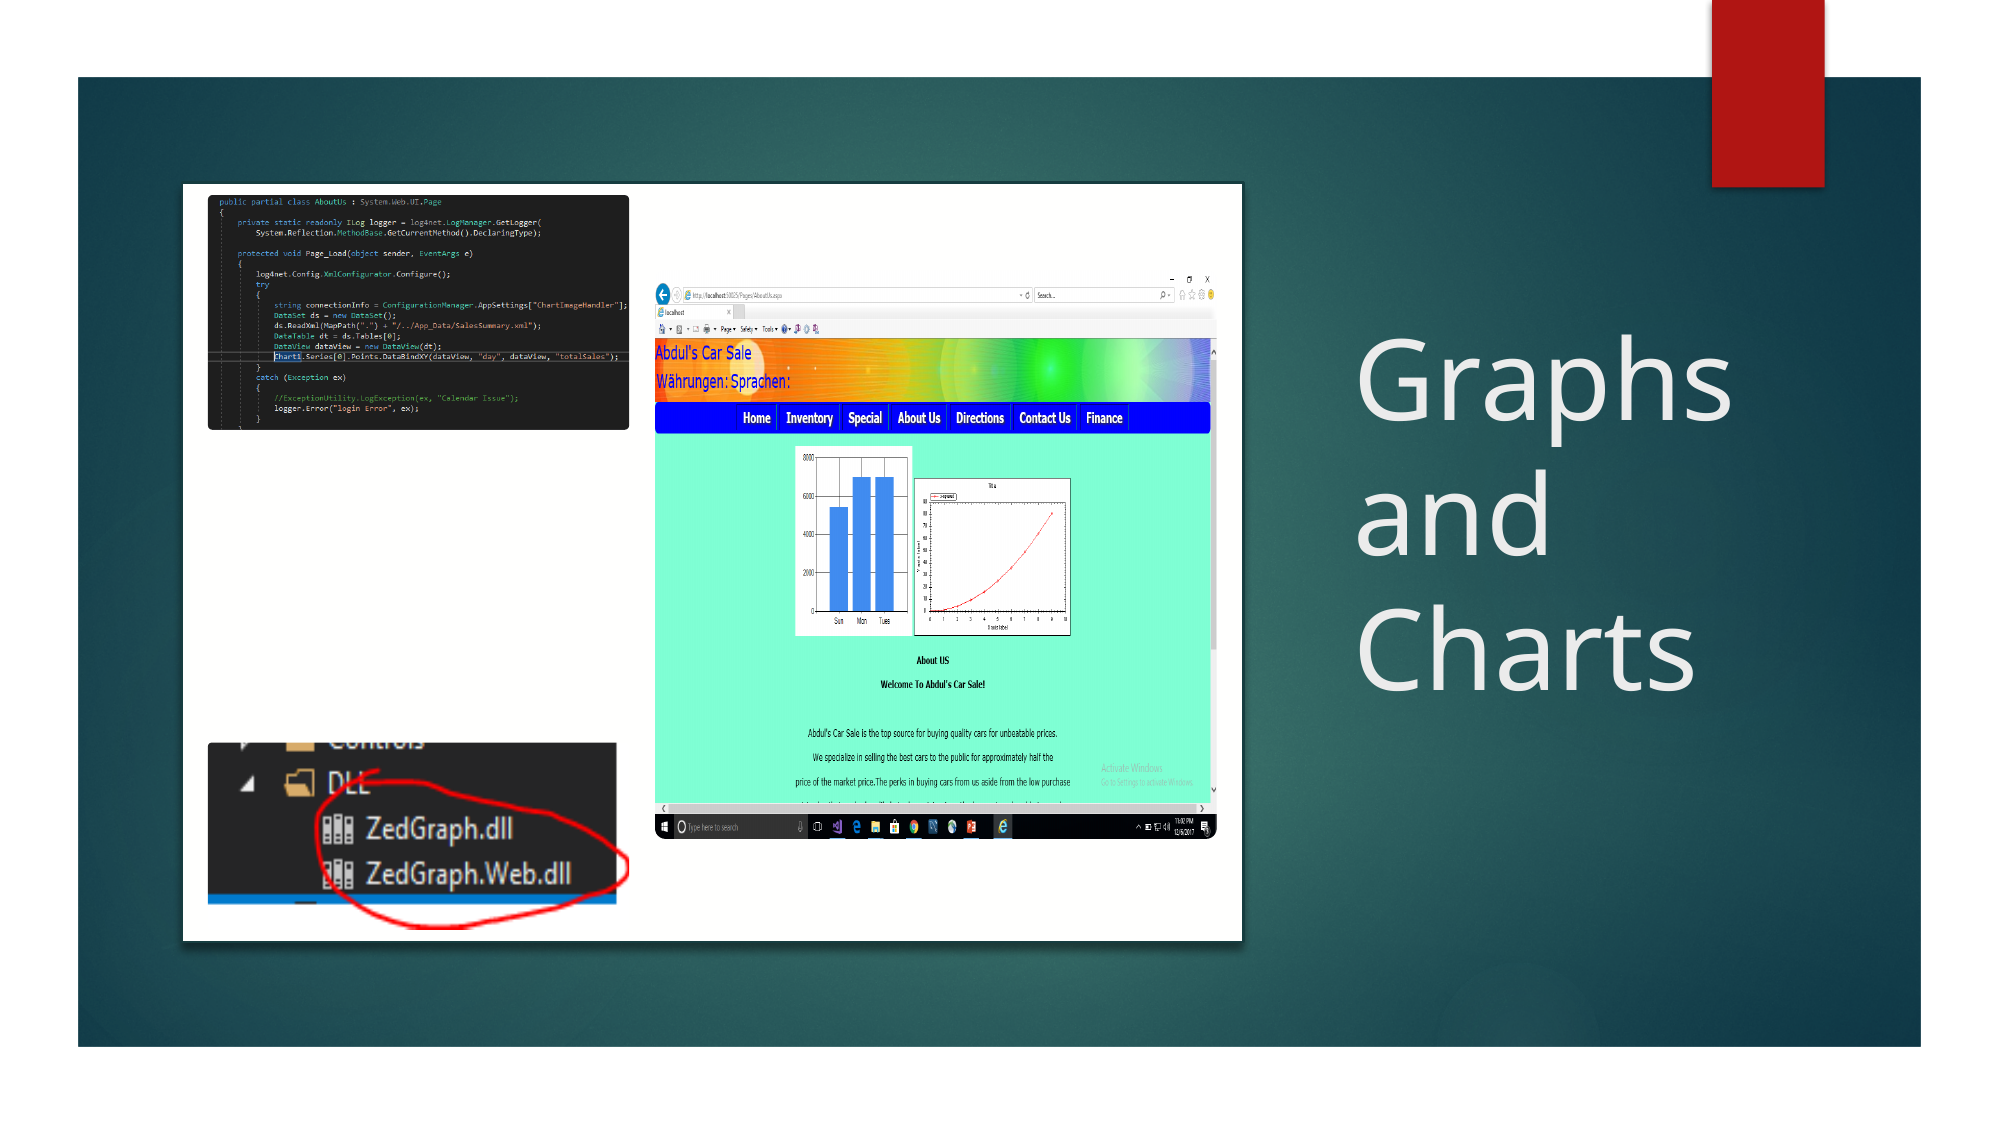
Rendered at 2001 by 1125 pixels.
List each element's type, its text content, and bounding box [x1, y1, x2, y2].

picture [654, 270, 1217, 840]
picture [207, 742, 630, 931]
picture [207, 194, 630, 431]
title Graphs and Charts [1338, 209, 1835, 721]
text_box [181, 181, 1245, 943]
